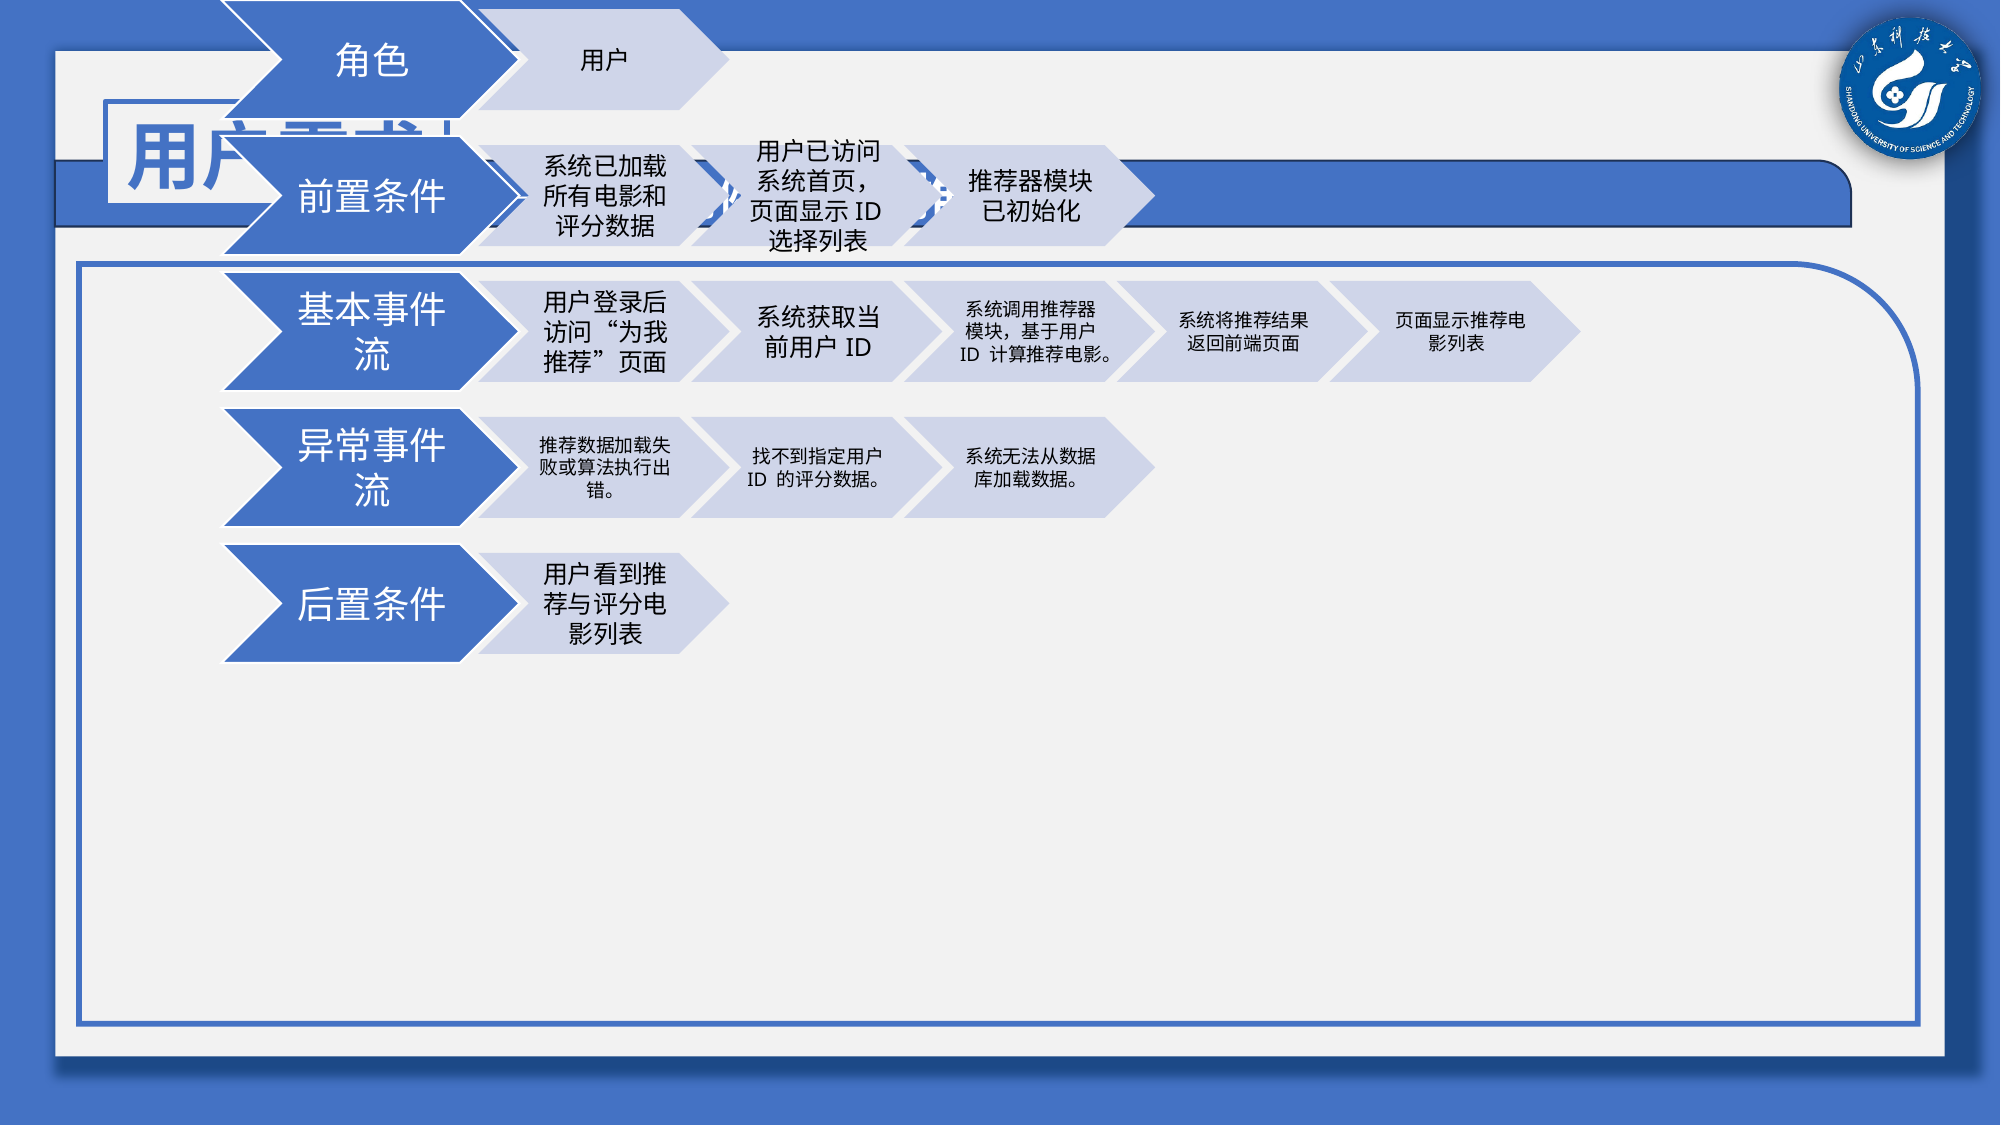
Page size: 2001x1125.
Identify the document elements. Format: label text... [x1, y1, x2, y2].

text_box [53, 159, 268, 228]
picture [1831, 10, 1988, 167]
text_box [1419, 159, 1853, 228]
text_box ——主要用例：获取推荐电影 [463, 158, 1419, 262]
text_box [77, 262, 1919, 1025]
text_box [97, 312, 1899, 976]
text_box 用户需求 [105, 101, 447, 206]
